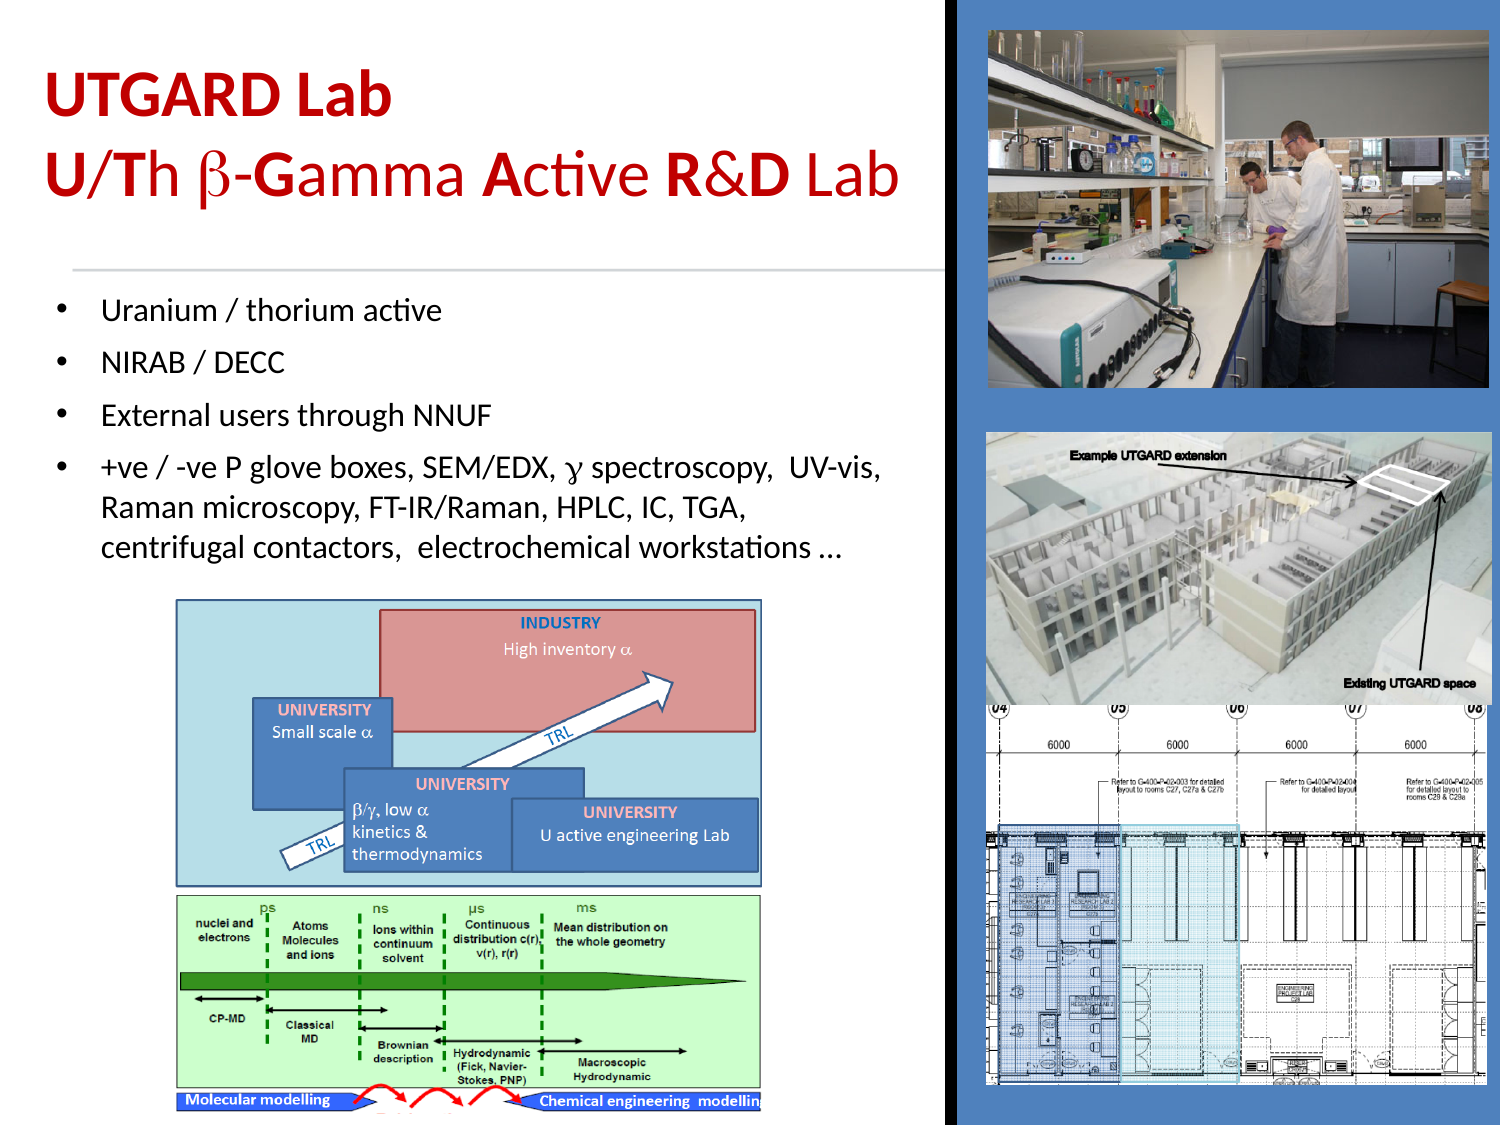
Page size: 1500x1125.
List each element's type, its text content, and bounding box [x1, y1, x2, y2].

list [987, 30, 1489, 388]
text_box [949, 0, 1500, 1125]
text_box Uranium / thorium active NIRAB / DECC External users through NNUF +ve / -ve P glove boxes, SEM/EDX, g spectroscopy, UV-vis, Raman microscopy, FT-IR/Raman, HPLC, IC, TGA, centrifugal contactors, electrochemical workstations … [41, 280, 904, 573]
picture [985, 432, 1492, 1085]
picture [0, 0, 949, 1125]
title UTGARD Lab U/Th b-Gamma Active R&D Lab [29, 42, 982, 231]
